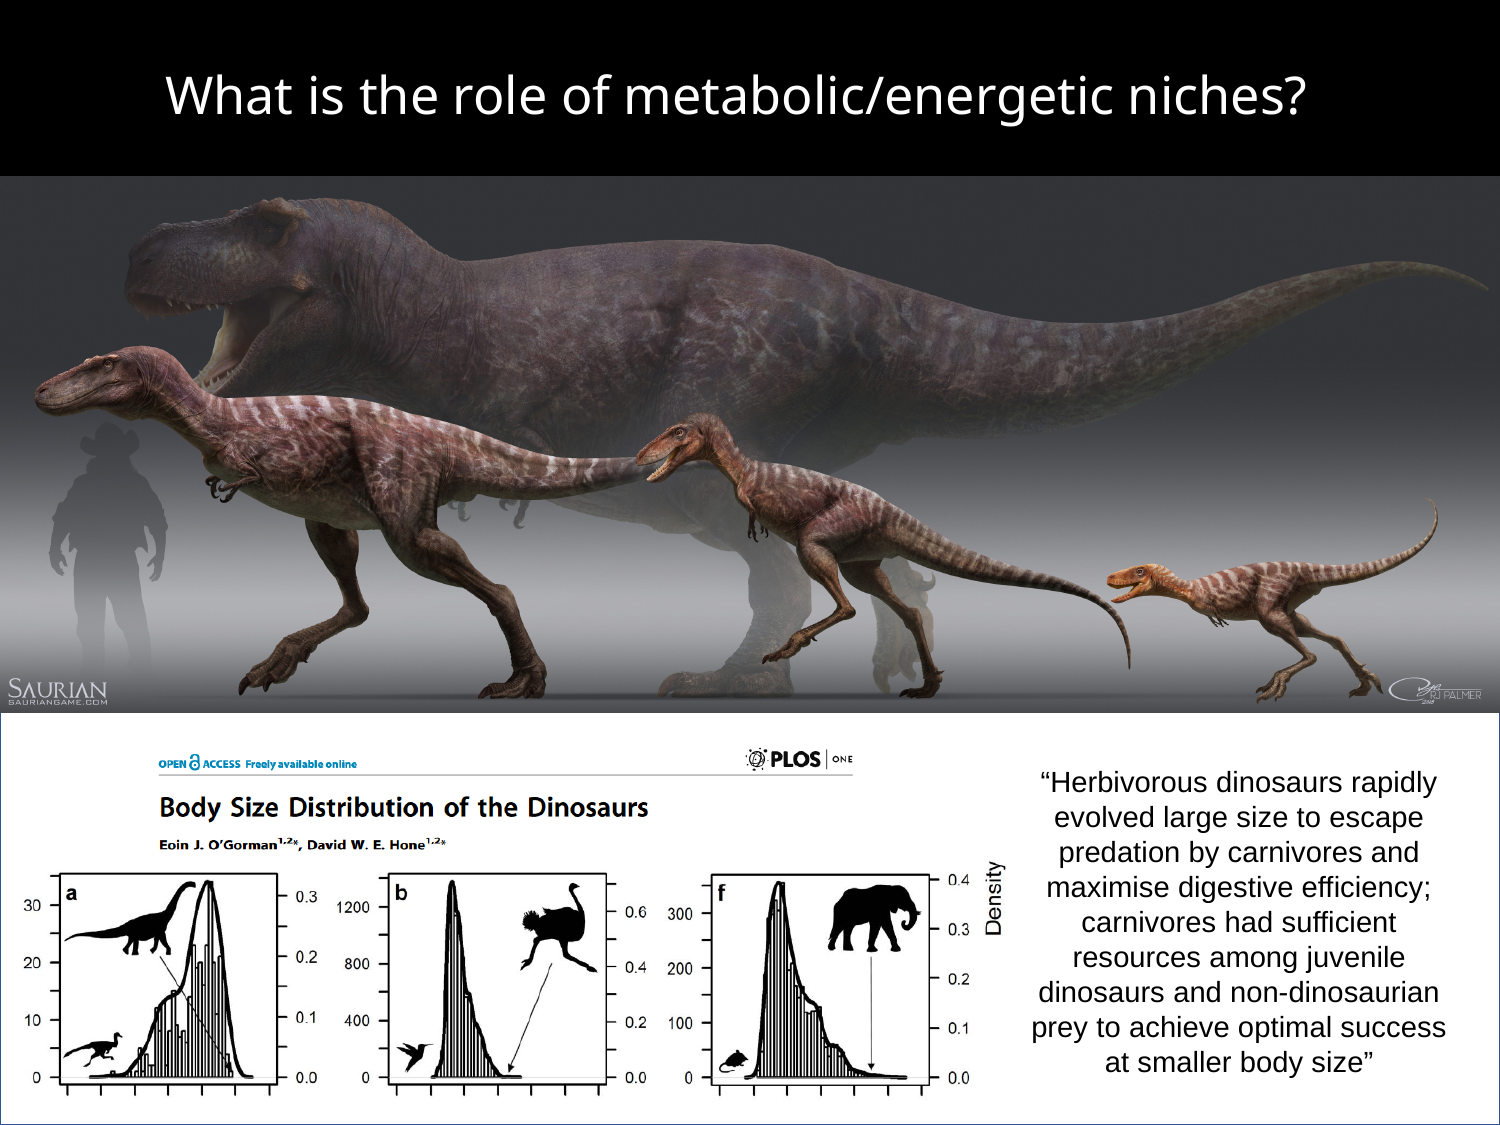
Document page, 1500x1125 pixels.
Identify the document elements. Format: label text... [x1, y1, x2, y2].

text_box “Herbivorous dinosaurs rapidly evolved large size to escape predation by carnivores and maximise digestive efficiency; carnivores had sufficient resources among juvenile dinosaurs and non-dinosaurian prey to achieve optimal success at smaller body size” [1007, 756, 1473, 1086]
text_box What is the role of metabolic/energetic niches? [53, 55, 1420, 133]
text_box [8, 740, 1007, 1102]
text_box [0, 713, 1500, 1125]
picture [0, 176, 1500, 713]
